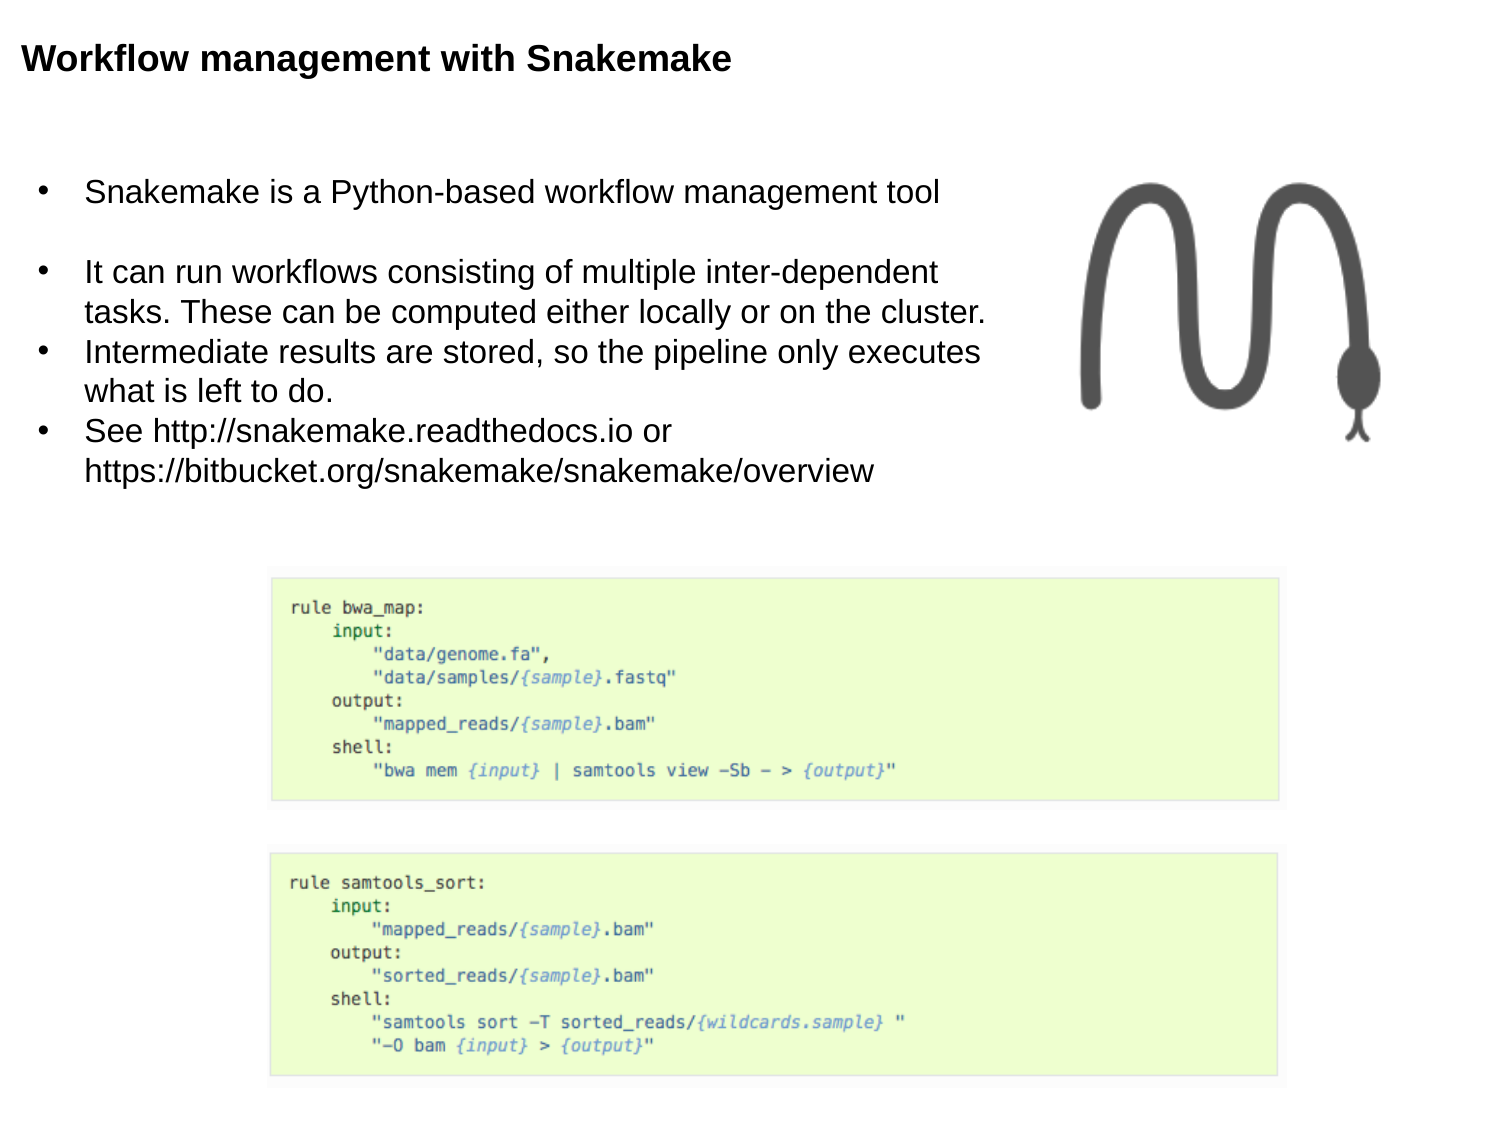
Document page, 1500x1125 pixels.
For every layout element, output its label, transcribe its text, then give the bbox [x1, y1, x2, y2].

text_box Workflow management with Snakemake [6, 26, 1478, 87]
picture [267, 844, 1288, 1088]
text_box Snakemake is a Python-based workflow management tool It can run workflows consisting of multiple inter-dependent tasks. These can be computed either locally or on the cluster. Intermediate results are stored, so the pipeline only executes what is left to do. See http://snakemake.readthedocs.io or https://bitbucket.org/snakemake/snakemake/overview [22, 162, 1039, 537]
picture [267, 566, 1288, 810]
picture [1038, 121, 1425, 508]
